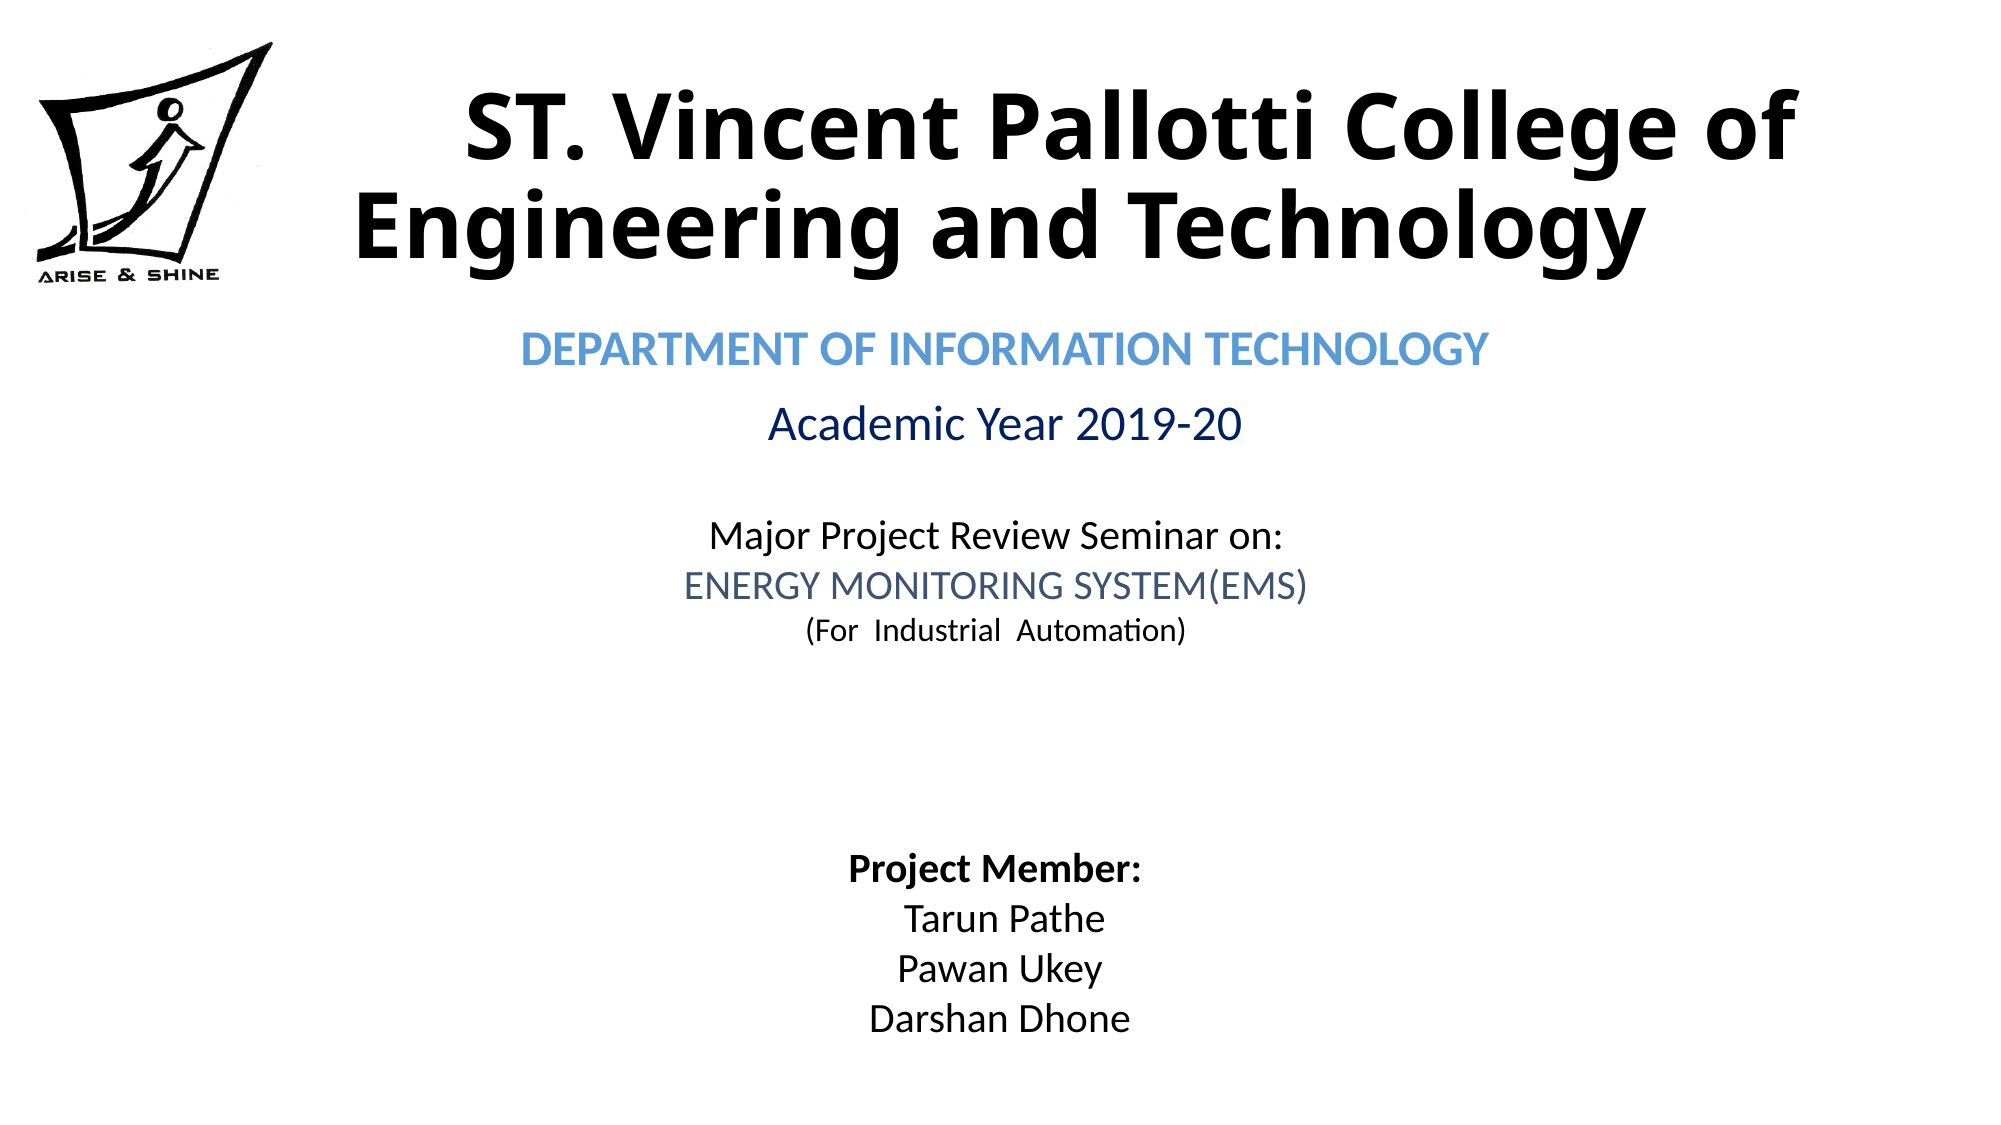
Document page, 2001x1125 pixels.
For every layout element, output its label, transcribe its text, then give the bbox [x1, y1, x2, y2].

picture [21, 35, 274, 286]
text_box Project Member: Tarun Pathe Pawan Ukey Darshan Dhone [702, 832, 1298, 1049]
text_box ST. Vincent Pallotti College of Engineering and Technology [0, 21, 2001, 286]
text_box DEPARTMENT OF INFORMATION TECHNOLOGY Academic Year 2019-20 [273, 314, 1737, 500]
text_box Major Project Review Seminar on: ENERGY MONITORING SYSTEM(EMS) (For Industrial Automation) [657, 499, 1336, 656]
